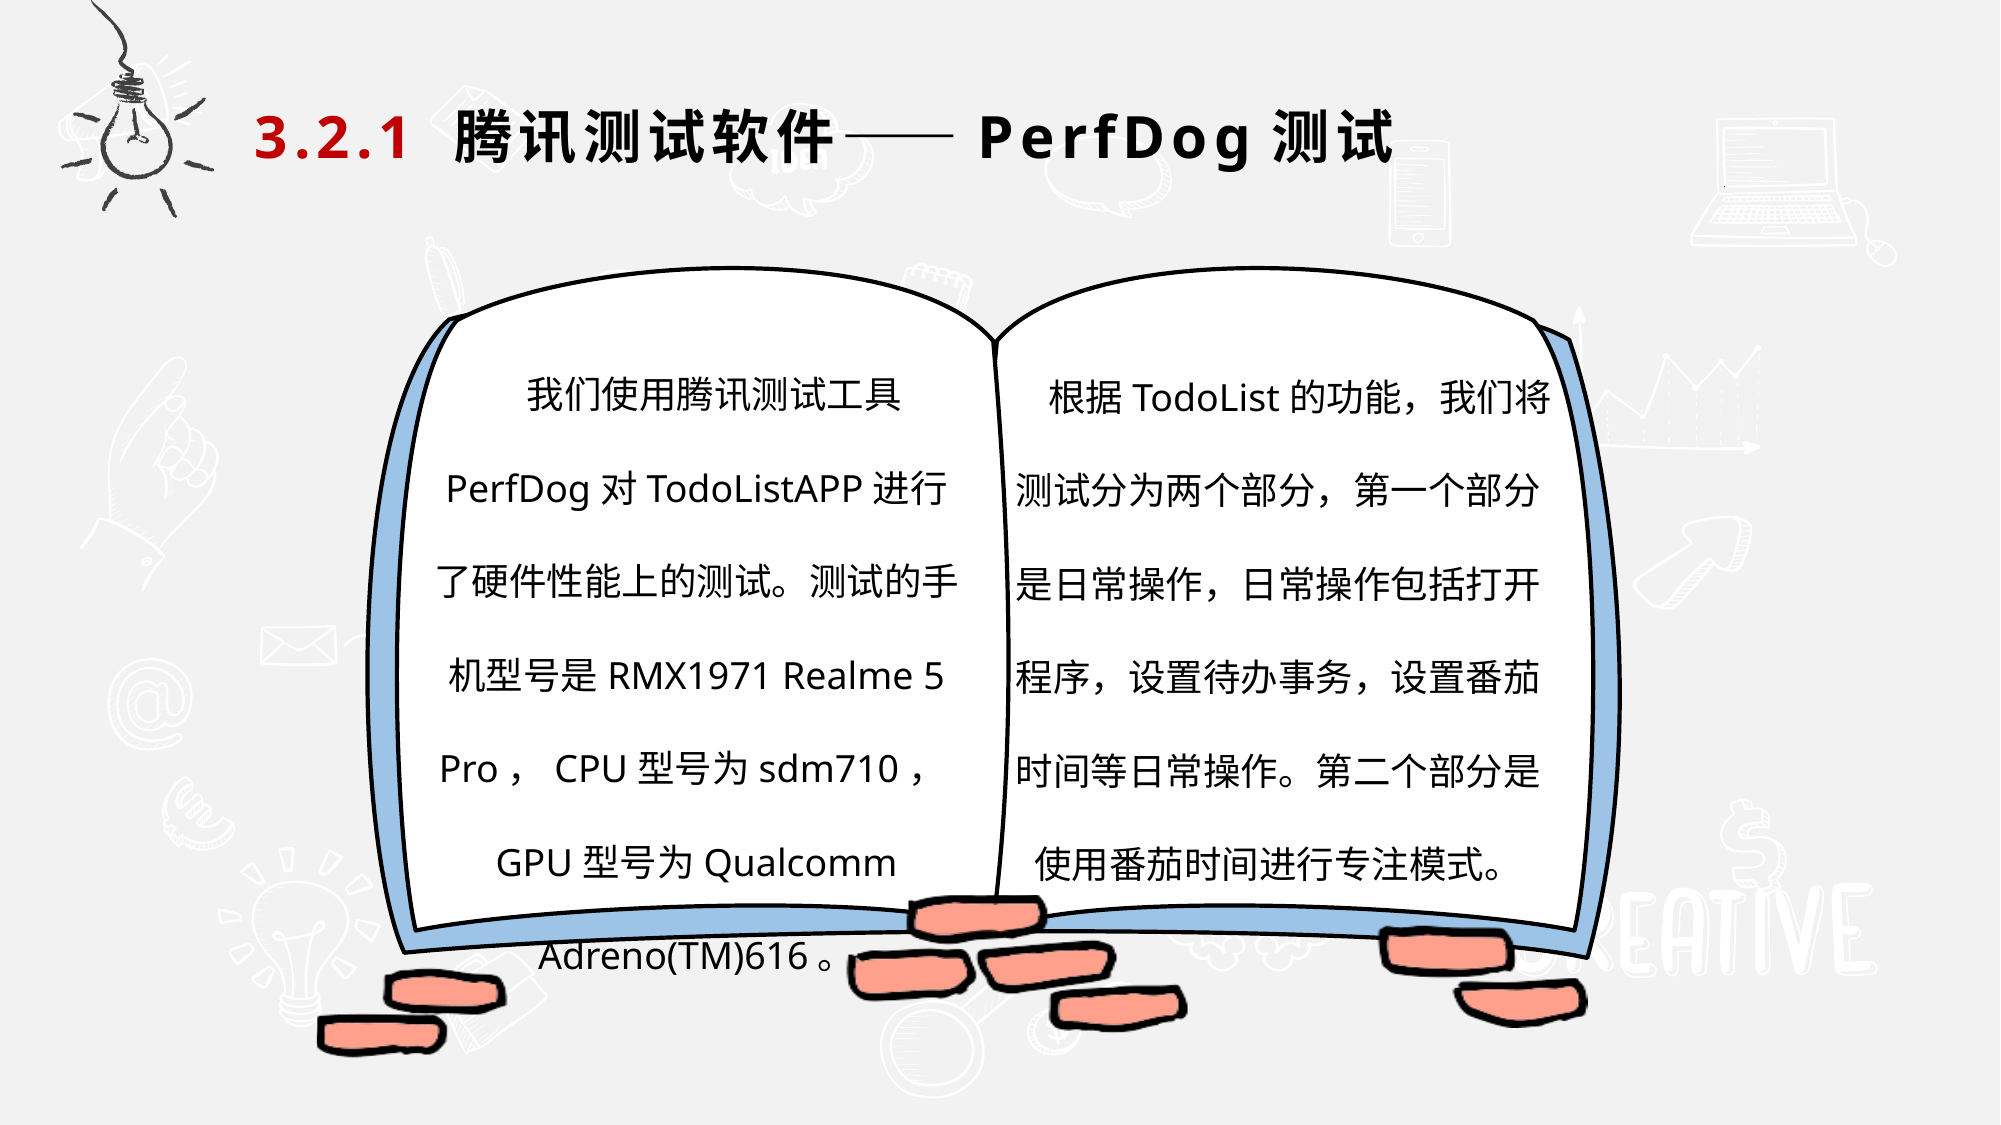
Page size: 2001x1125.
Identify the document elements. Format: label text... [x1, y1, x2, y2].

picture [316, 959, 521, 1058]
picture [838, 895, 1190, 1042]
text_box 3.2.1 腾讯测试软件——PerfDog测试 [239, 92, 1409, 178]
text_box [367, 268, 1620, 958]
picture [1355, 895, 1605, 1042]
